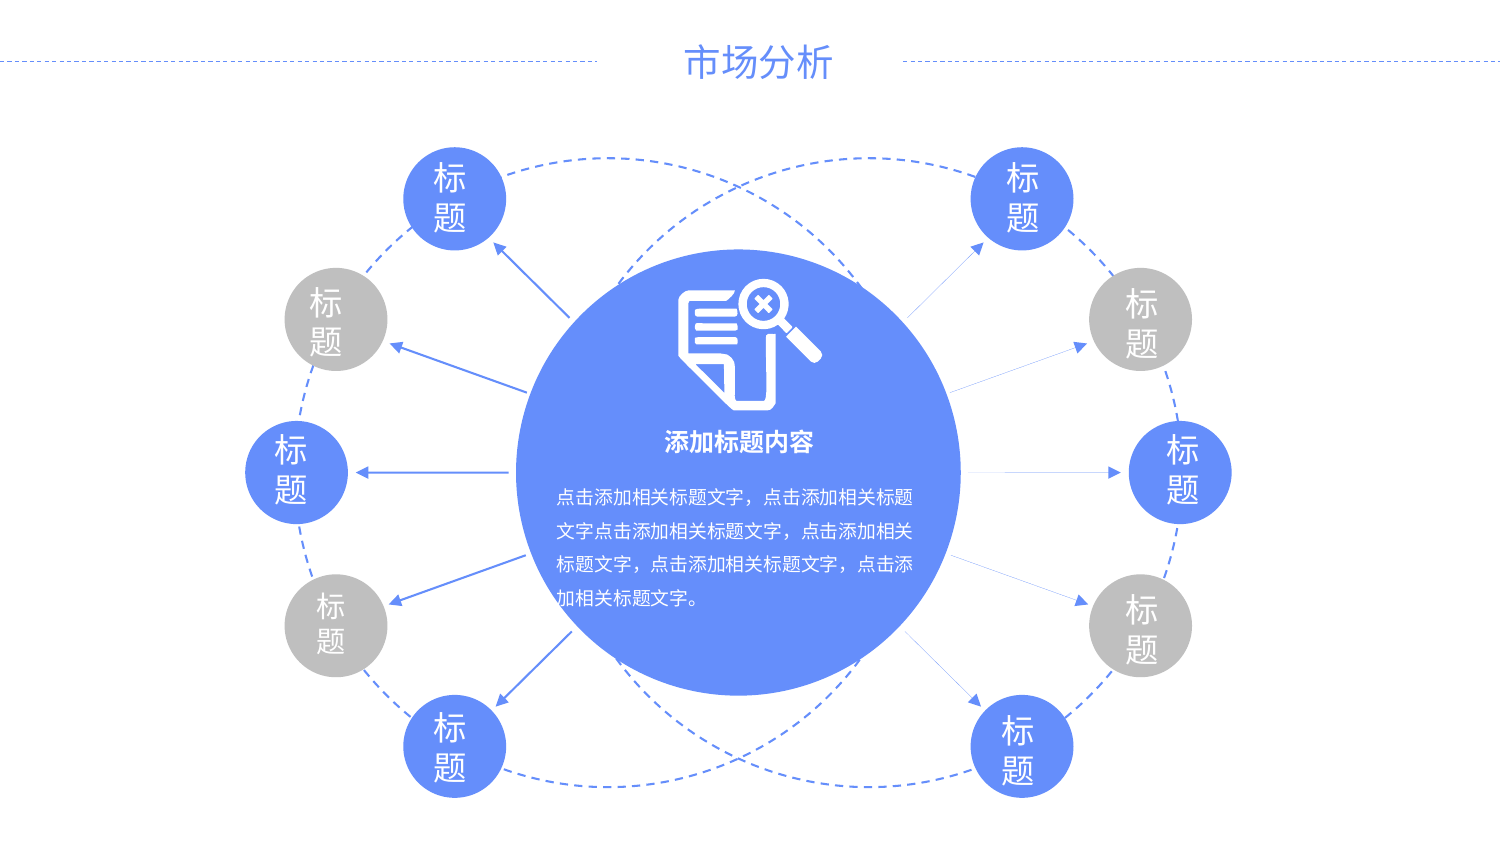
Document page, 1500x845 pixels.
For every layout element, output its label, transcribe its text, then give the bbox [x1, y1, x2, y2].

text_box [1089, 267, 1199, 373]
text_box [403, 147, 508, 251]
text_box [1089, 574, 1199, 678]
text_box [618, 158, 1178, 710]
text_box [970, 694, 1075, 799]
text_box [907, 251, 981, 318]
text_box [245, 420, 349, 525]
text_box 添加标题内容 [545, 420, 934, 462]
text_box [516, 249, 961, 583]
text_box [678, 290, 776, 411]
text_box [403, 694, 508, 798]
text_box 点击添加相关标题文字，点击添加相关标题文字点击添加相关标题文字，点击添加相关标题文字，点击添加相关标题文字，点击添加相关标题文字。 。 [545, 468, 934, 649]
text_box [355, 466, 509, 479]
text_box [950, 555, 1089, 607]
text_box [602, 649, 875, 696]
text_box [968, 466, 1121, 479]
text_box [496, 251, 570, 318]
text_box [284, 267, 388, 372]
text_box [694, 278, 823, 363]
text_box [949, 341, 1088, 393]
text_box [970, 147, 1081, 251]
text_box [508, 649, 738, 788]
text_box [284, 574, 388, 678]
text_box [618, 649, 970, 788]
text_box [388, 555, 526, 607]
text_box [389, 341, 527, 393]
text_box [298, 158, 738, 711]
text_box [1128, 420, 1241, 525]
